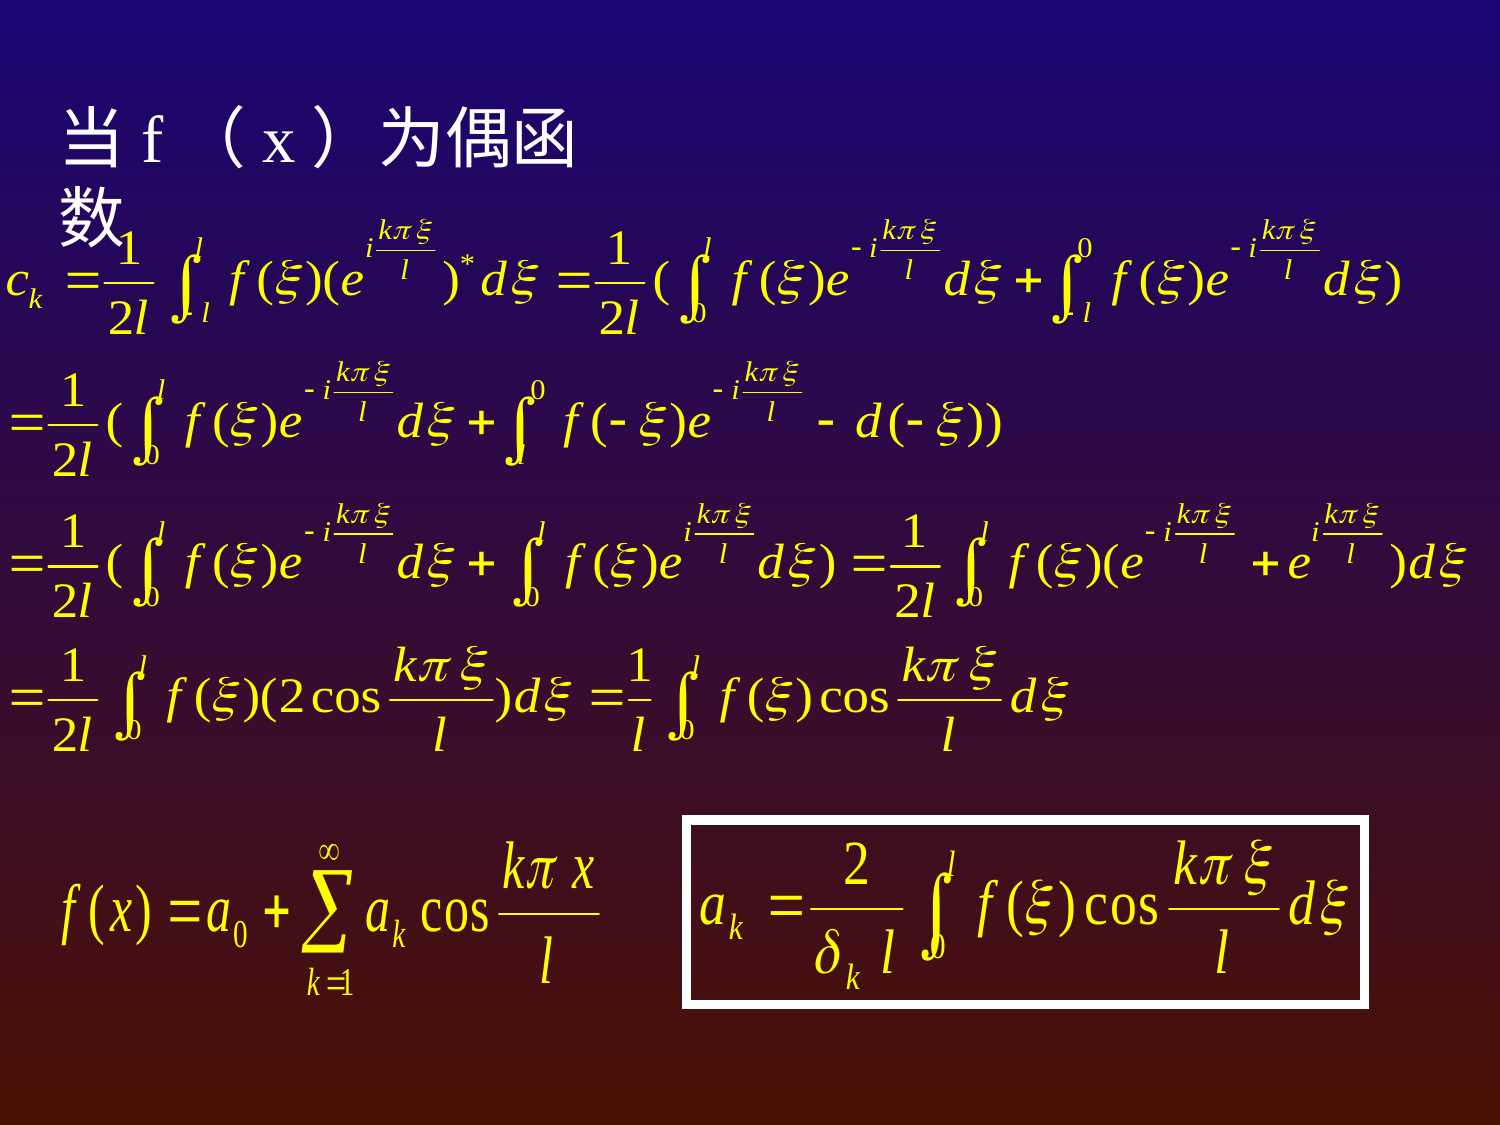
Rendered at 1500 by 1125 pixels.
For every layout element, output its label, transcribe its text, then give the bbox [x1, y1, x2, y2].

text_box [43, 818, 607, 1007]
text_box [0, 207, 1477, 763]
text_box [690, 824, 1360, 1001]
text_box 当f（x）为偶函数 [43, 88, 635, 206]
